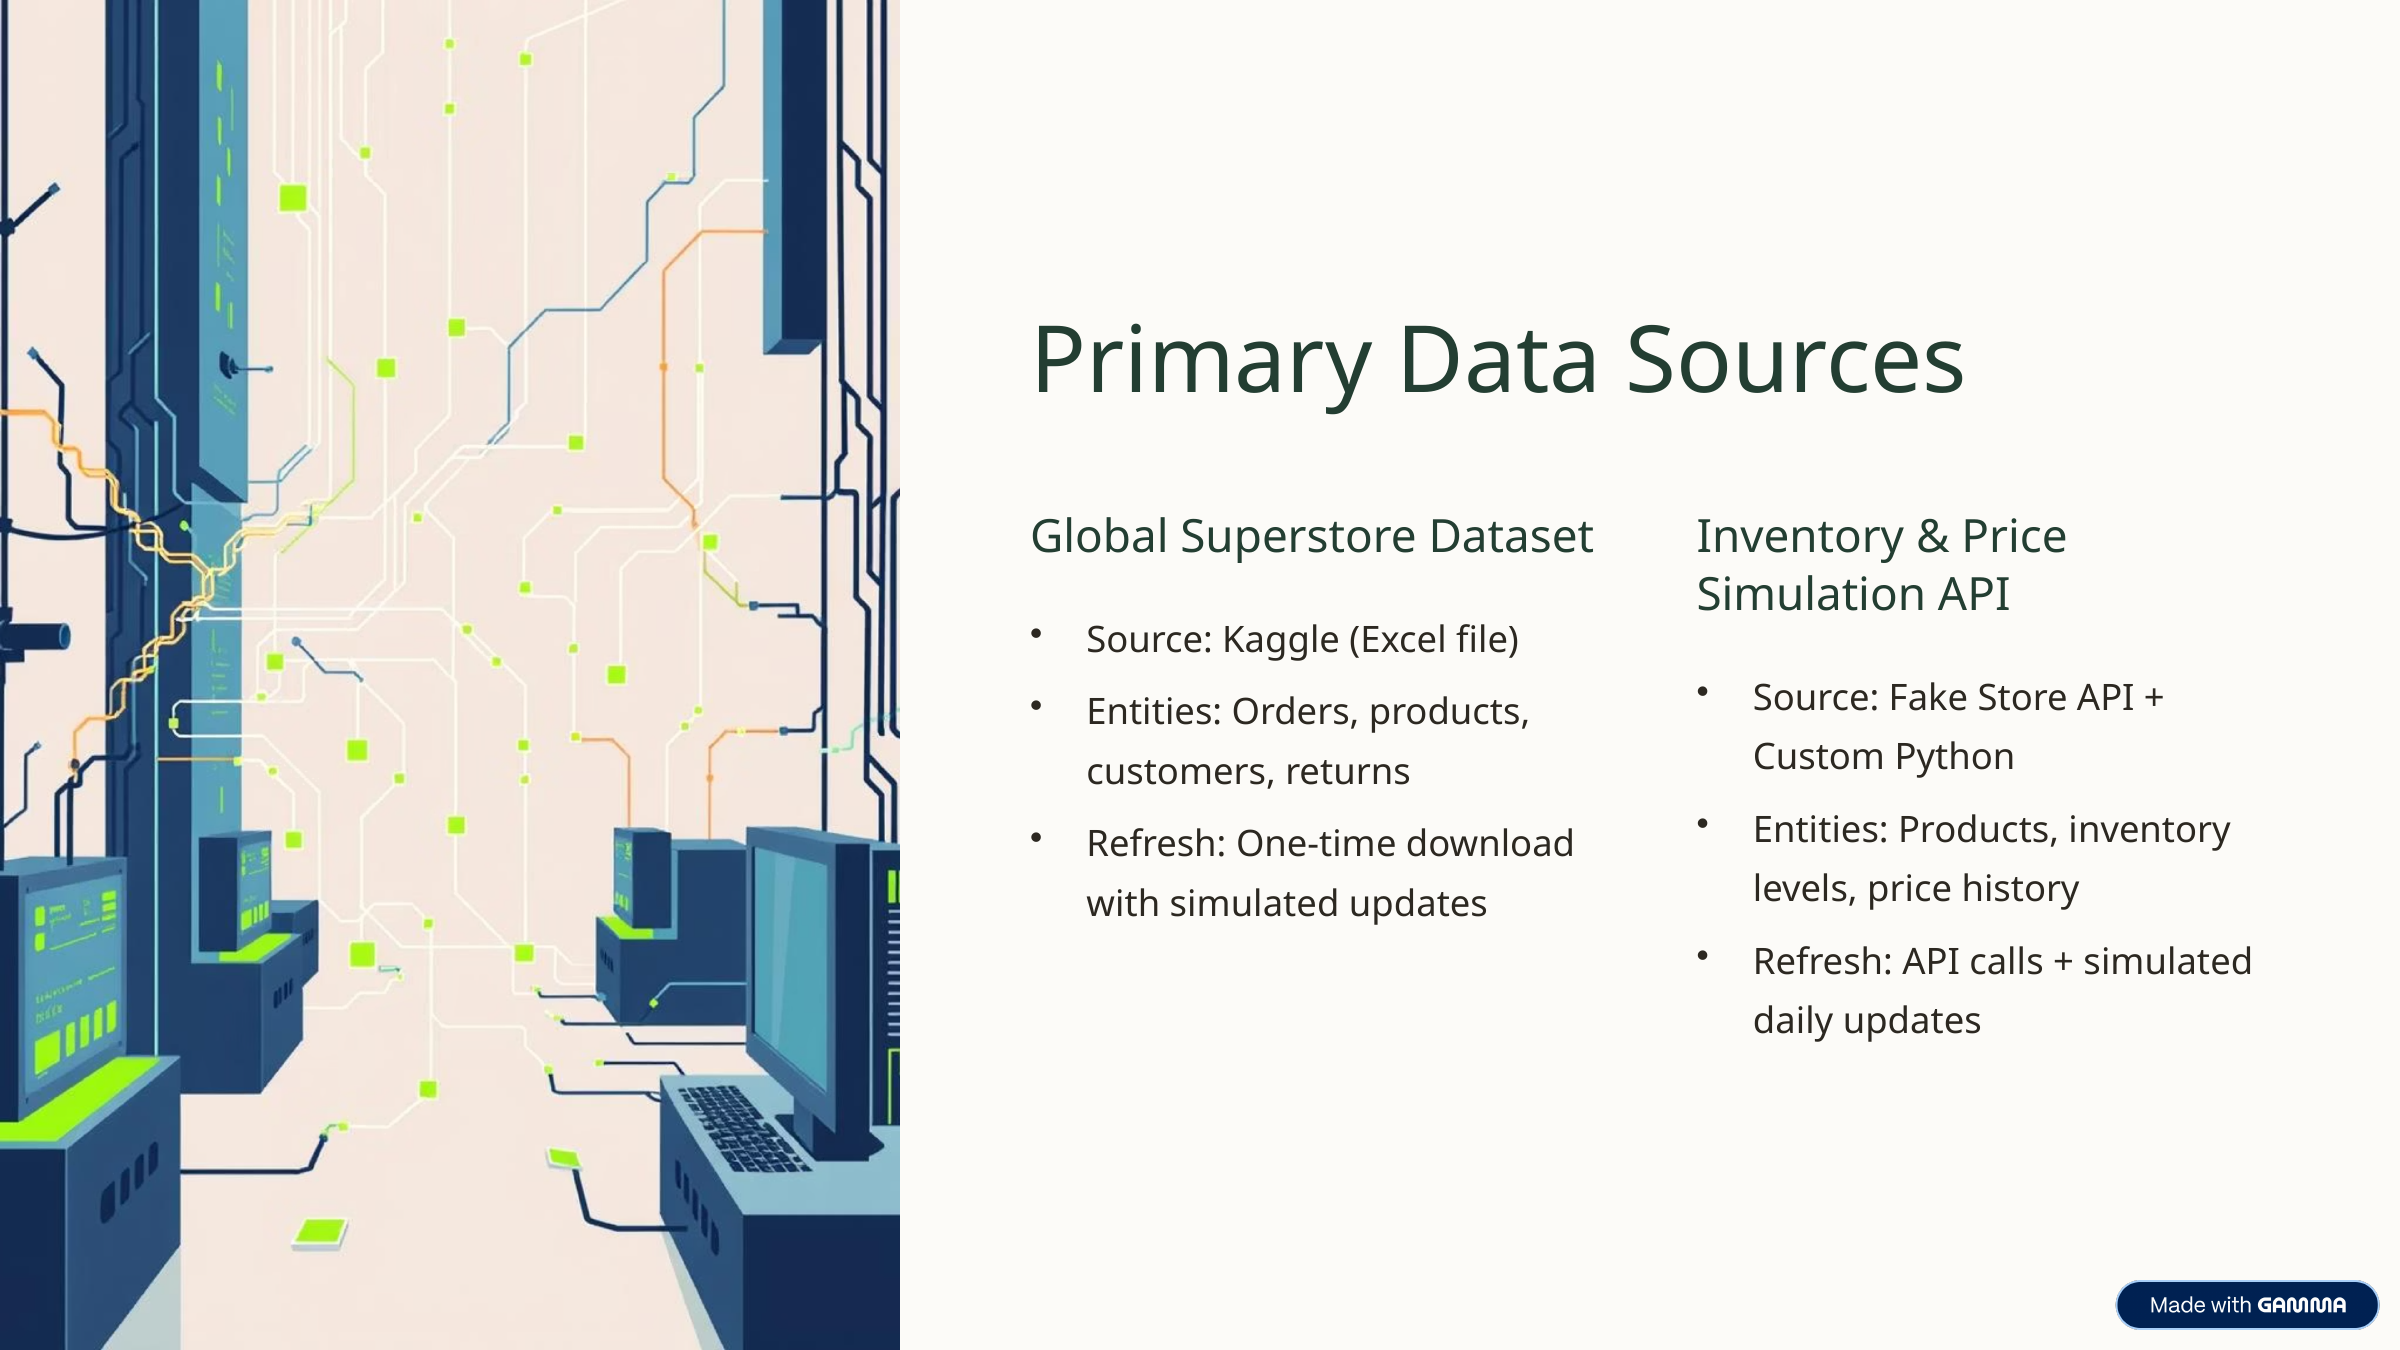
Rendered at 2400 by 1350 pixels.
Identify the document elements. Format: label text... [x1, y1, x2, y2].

text_box Source: Kaggle (Excel file) [1030, 600, 1605, 660]
text_box Primary Data Sources [1030, 295, 1961, 412]
text_box Entities: Orders, products, customers, returns [1030, 672, 1605, 792]
picture [2106, 1271, 2389, 1339]
picture [0, 0, 900, 1350]
text_box Global Superstore Dataset [1030, 504, 1572, 563]
text_box Source: Fake Store API + Custom Python [1696, 658, 2271, 778]
text_box Refresh: One-time download with simulated updates [1030, 804, 1605, 924]
text_box Inventory & Price Simulation API [1696, 504, 2271, 622]
text_box Refresh: API calls + simulated daily updates [1696, 922, 2271, 1042]
text_box Entities: Products, inventory levels, price history [1696, 790, 2271, 910]
